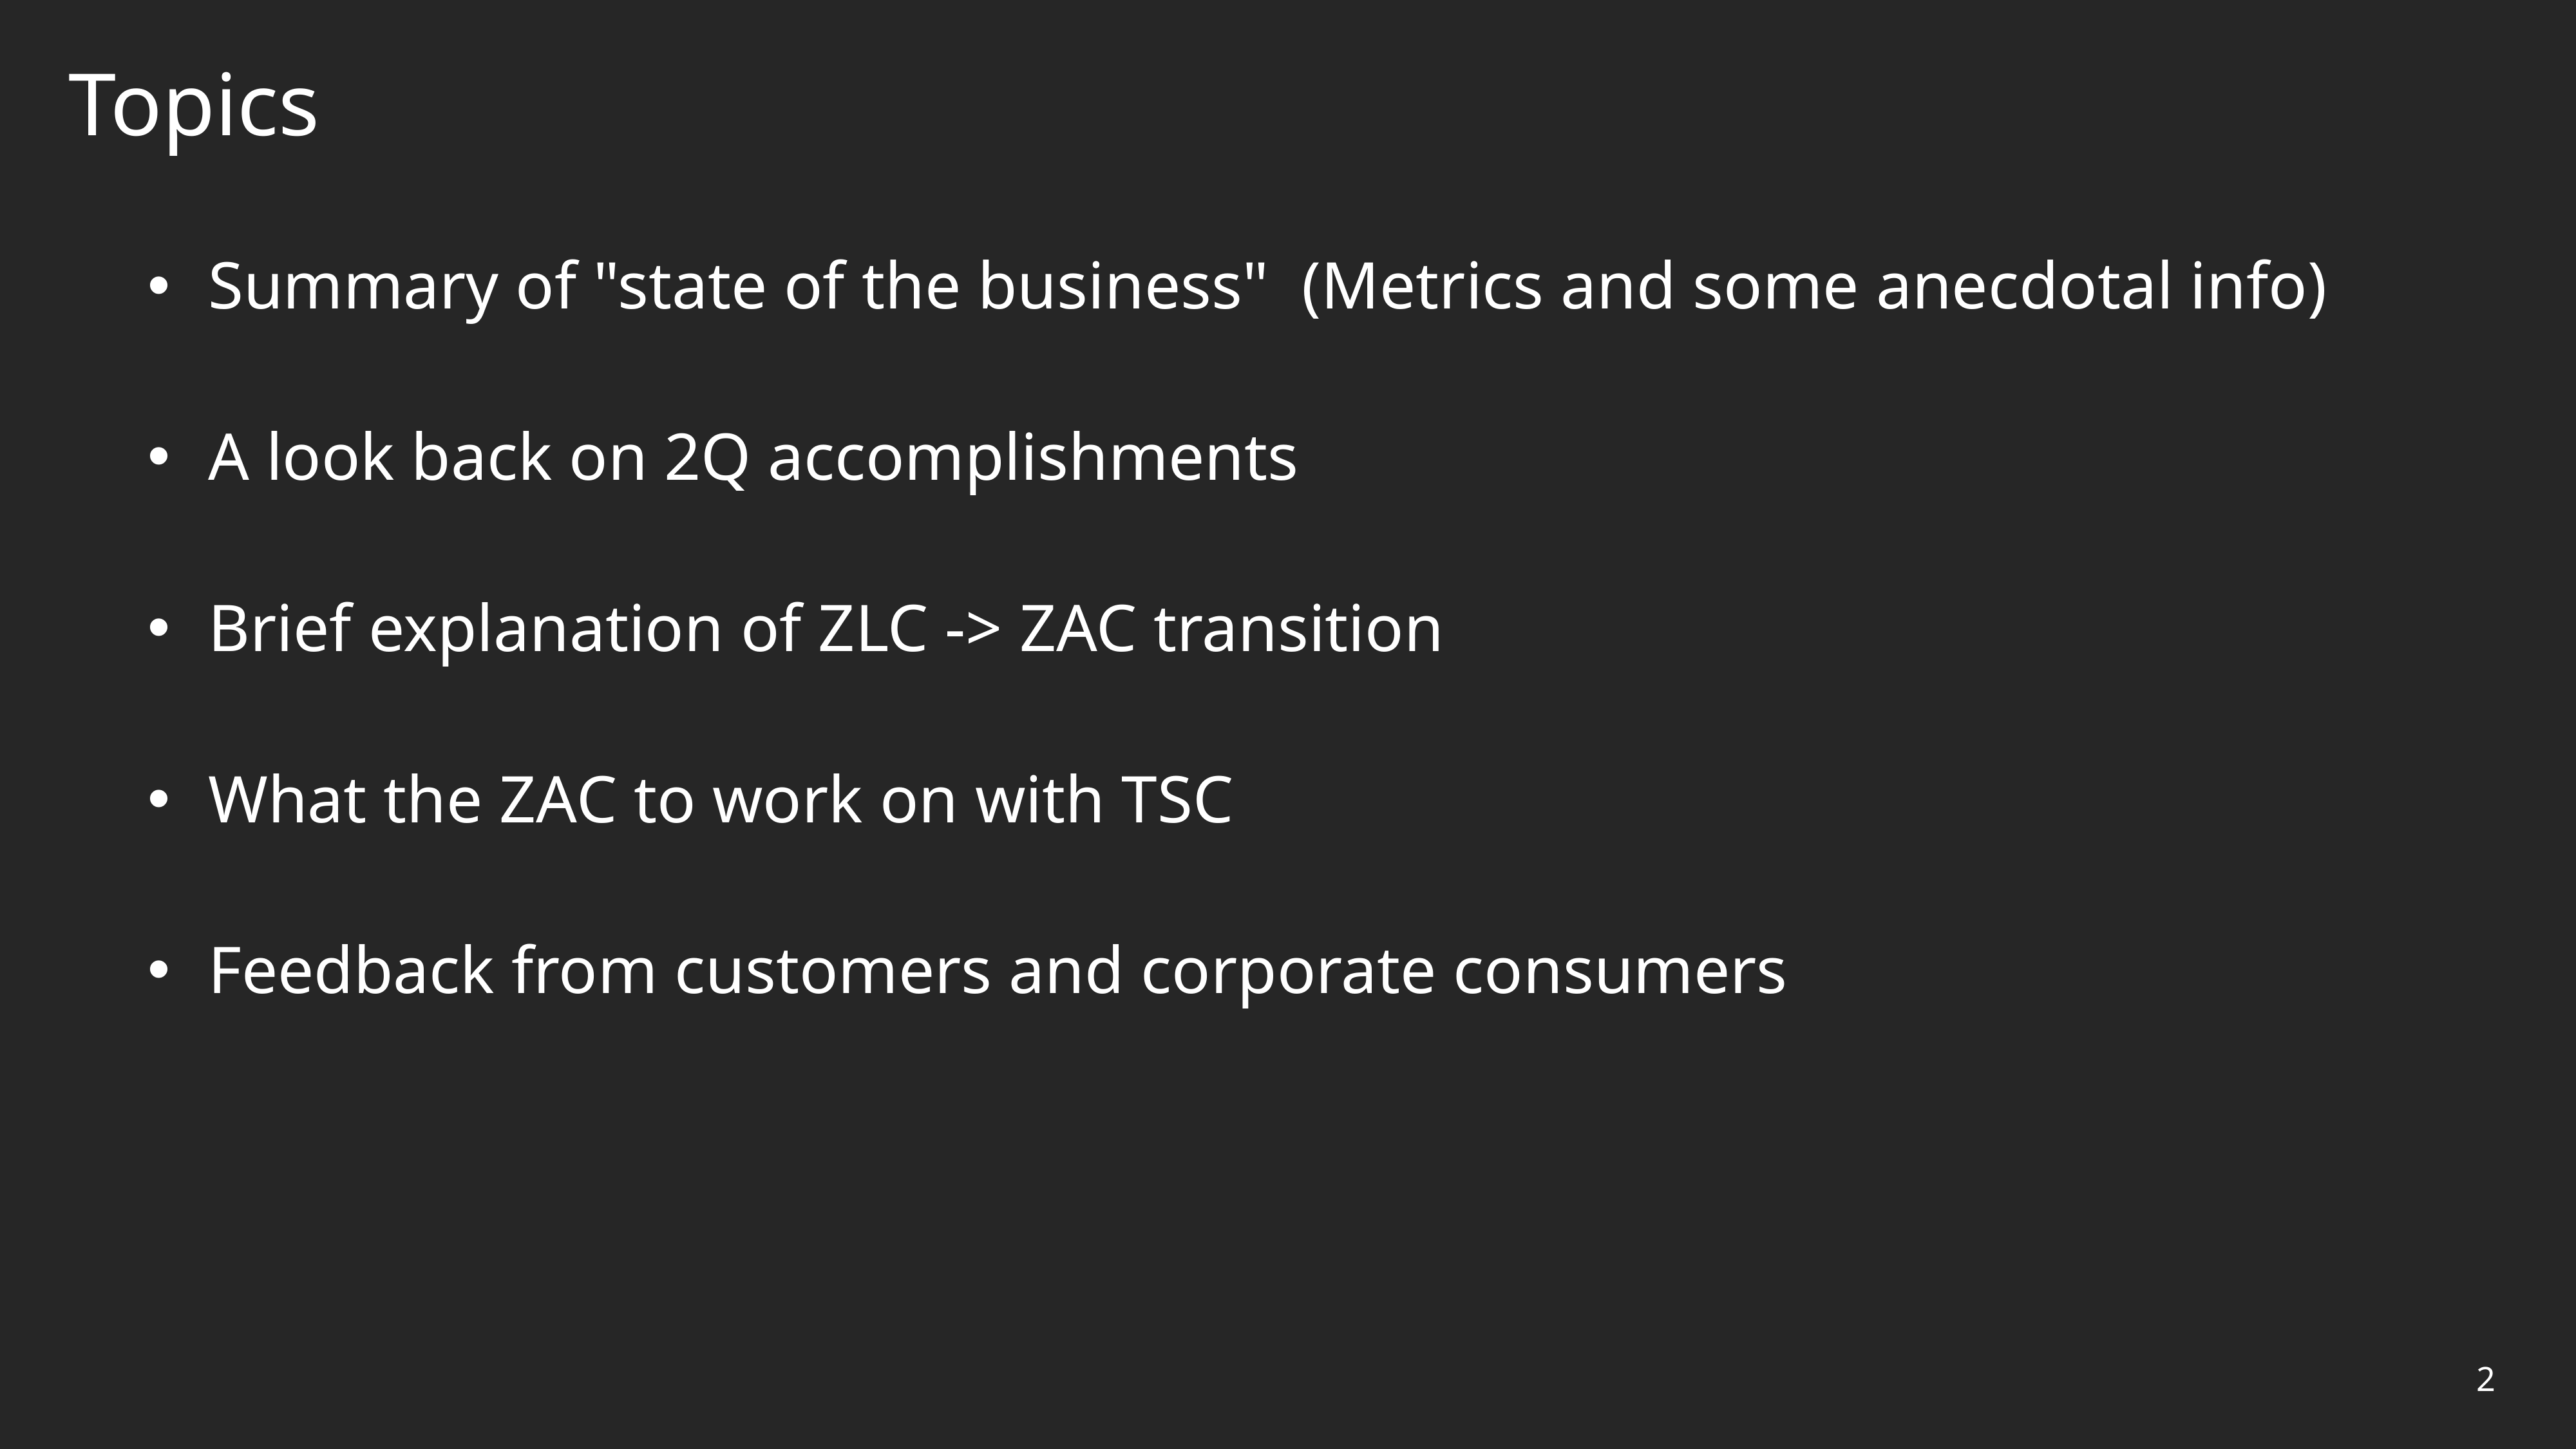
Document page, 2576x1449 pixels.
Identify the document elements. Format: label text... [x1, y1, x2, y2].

slide_number 2 [2476, 1358, 2533, 1404]
text_box Topics [59, 56, 2405, 183]
text_box Summary of "state of the business" (Metrics and some anecdotal info) A look back on 2Q accomplishments Brief explanation of ZLC -> ZAC transition What the ZAC to work on with TSC Feedback from customers and corporate consumers [138, 249, 2405, 1334]
